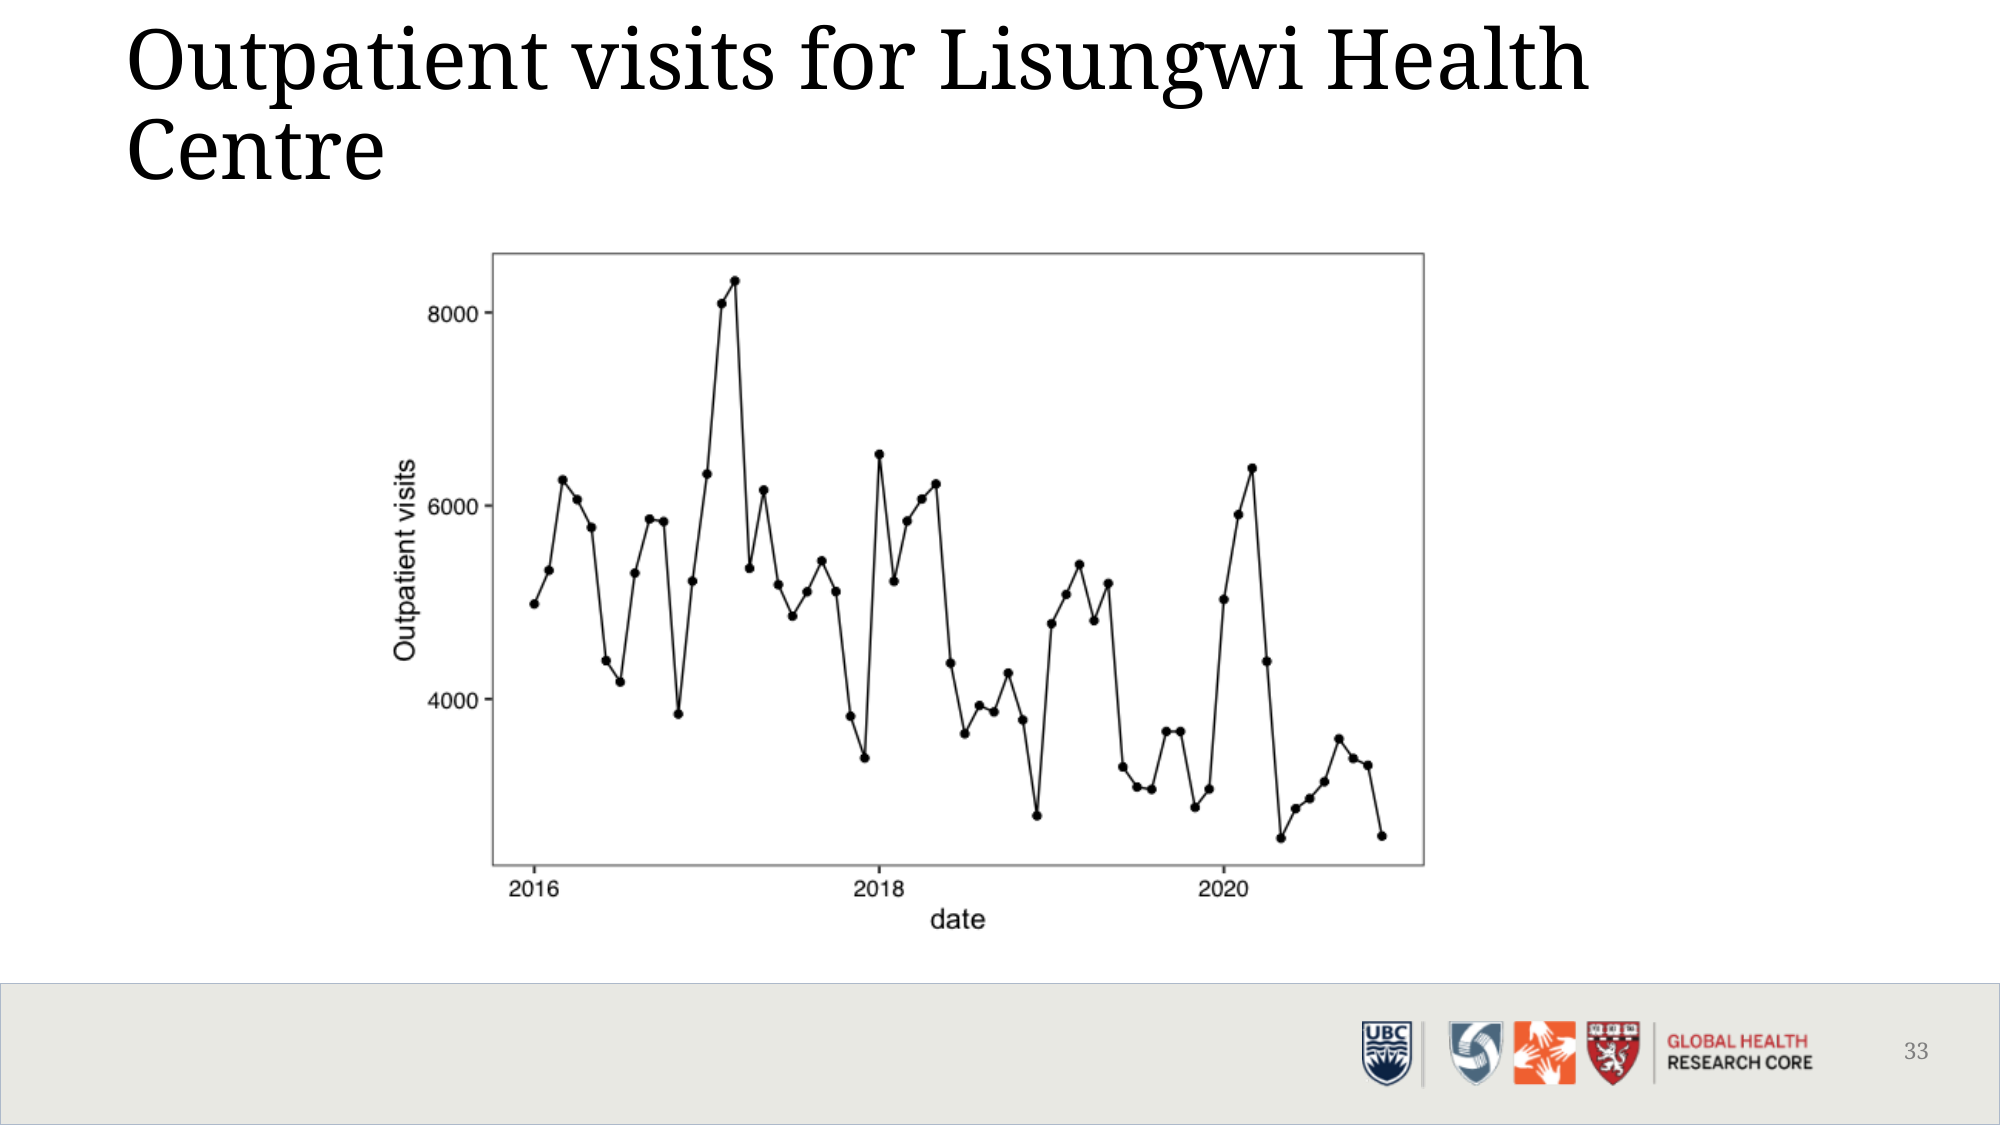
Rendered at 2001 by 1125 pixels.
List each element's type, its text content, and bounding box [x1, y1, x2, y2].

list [380, 239, 1439, 949]
title Outpatient visits for Lisungwi Health Centre [125, 44, 1850, 206]
picture [1362, 1021, 1859, 1114]
